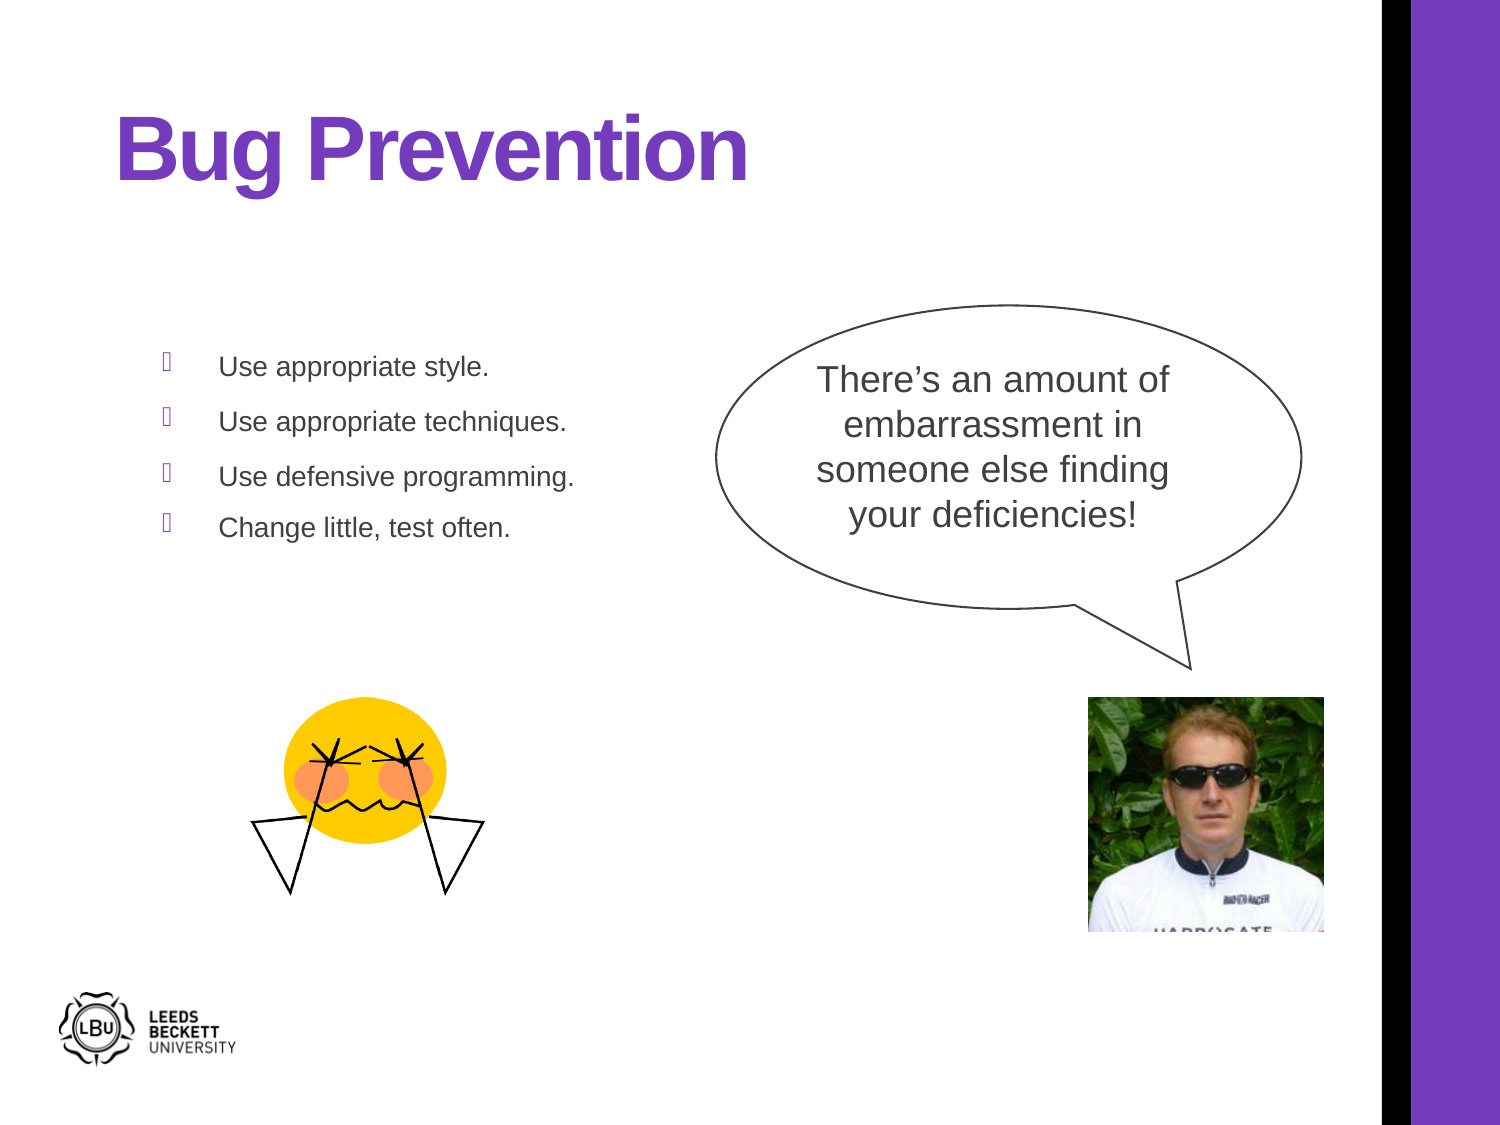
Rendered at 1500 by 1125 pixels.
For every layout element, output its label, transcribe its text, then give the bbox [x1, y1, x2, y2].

text_box Change little, test often. [150, 503, 628, 554]
text_box Use appropriate techniques. [150, 397, 628, 448]
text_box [716, 305, 1302, 609]
picture [1088, 697, 1324, 932]
text_box Use appropriate style. [150, 342, 628, 393]
text_box Use defensive programming. [150, 453, 628, 503]
picture [250, 697, 485, 896]
title Bug Prevention [100, 93, 1197, 194]
picture [58, 992, 236, 1068]
